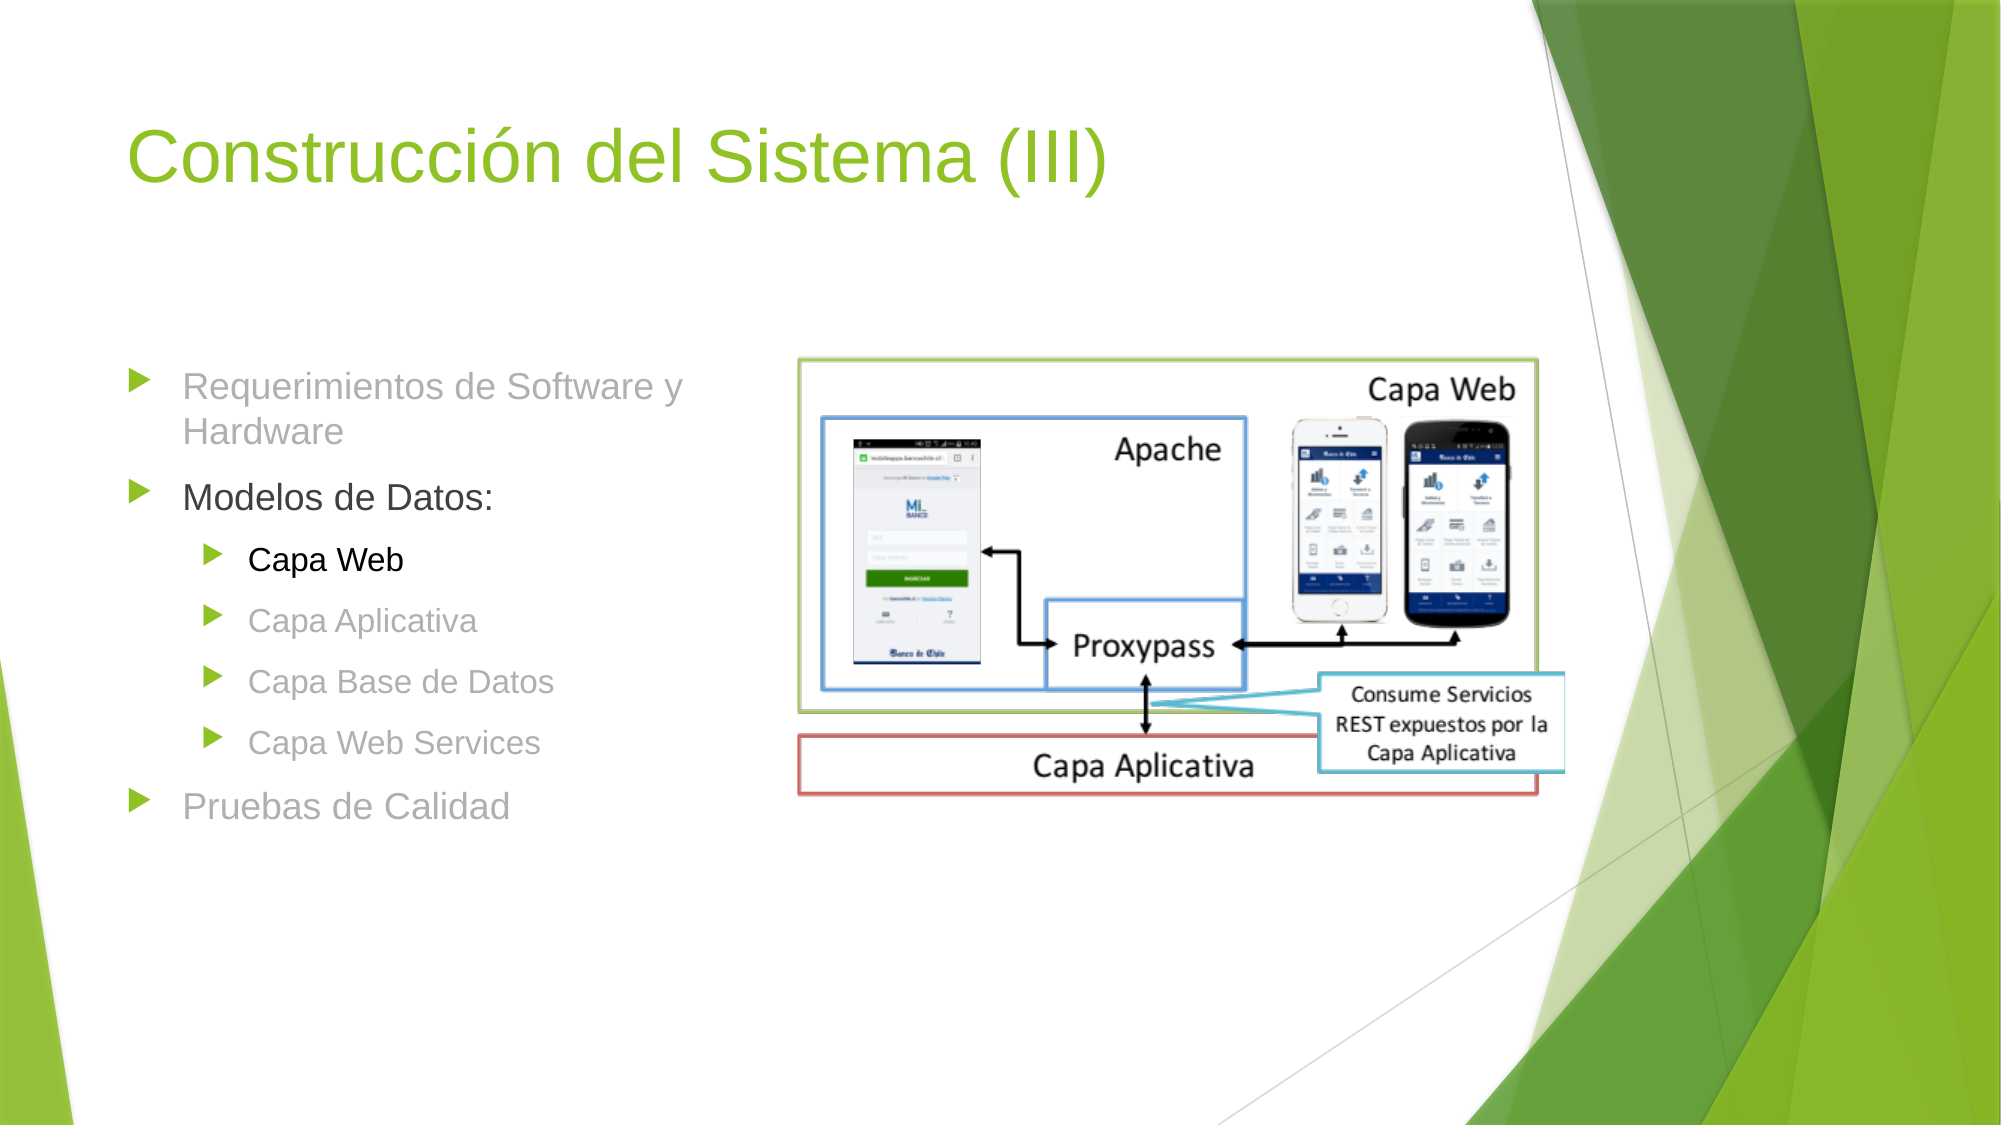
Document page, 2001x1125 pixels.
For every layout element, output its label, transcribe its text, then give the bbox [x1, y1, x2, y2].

list Requerimientos de Software y Hardware Modelos de Datos: Capa Web Capa Aplicativa Capa Base de Datos Capa Web Services Pruebas de Calidad [111, 354, 798, 992]
title Construcción del Sistema (III) [111, 99, 1522, 317]
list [796, 353, 1566, 808]
